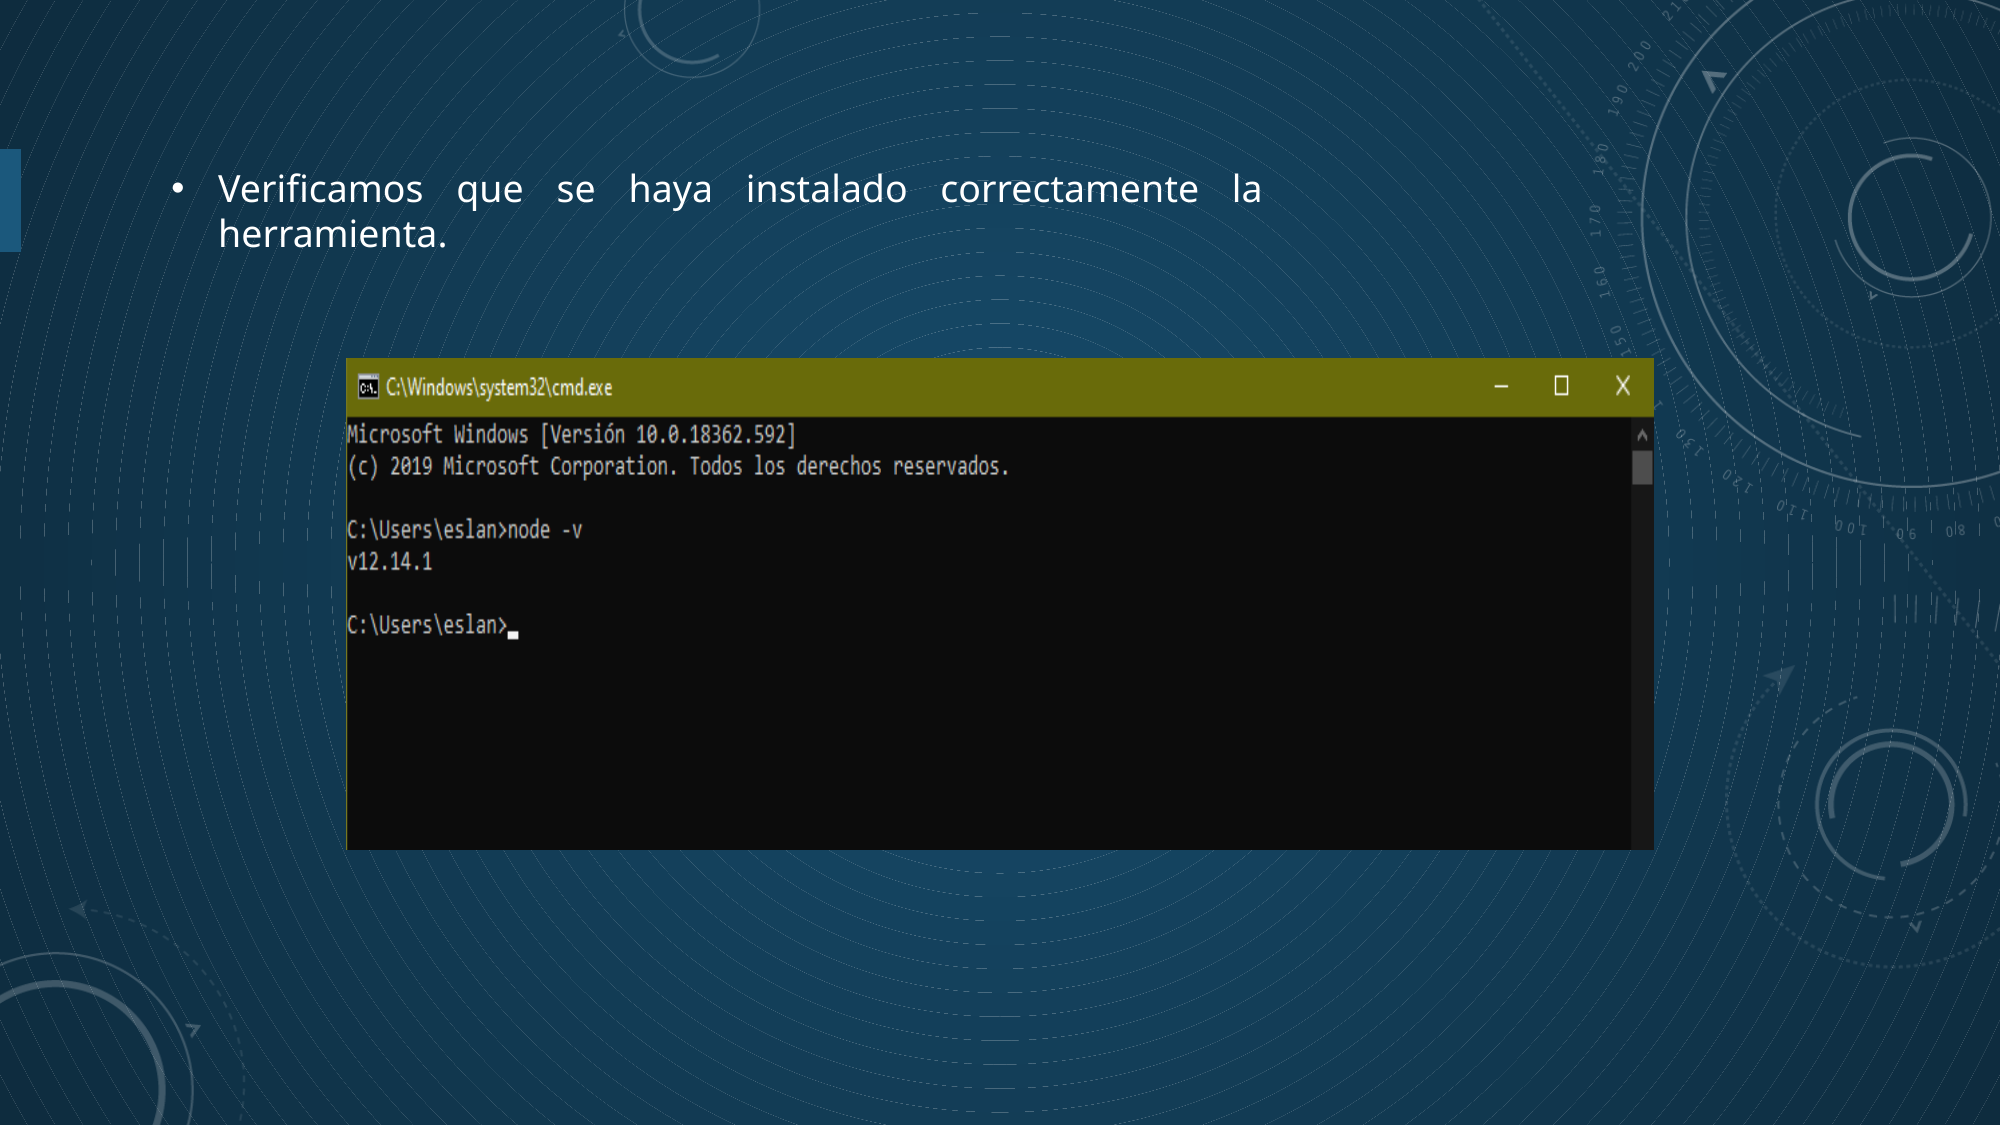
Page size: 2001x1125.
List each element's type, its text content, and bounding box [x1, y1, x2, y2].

list Verificamos que se haya instalado correctamente la herramienta. [156, 157, 1279, 275]
picture [0, 0, 2000, 1125]
